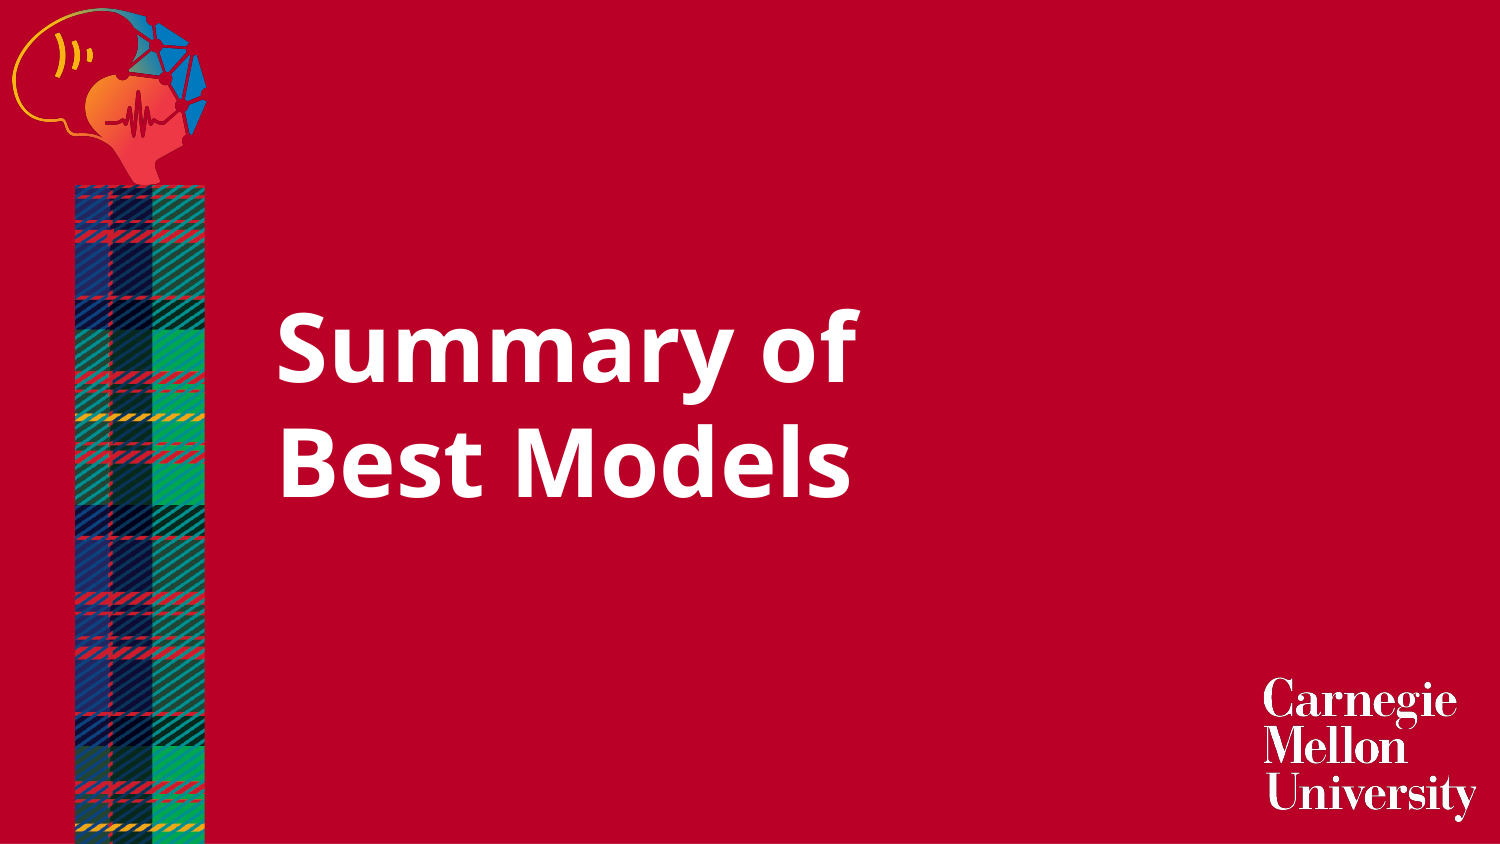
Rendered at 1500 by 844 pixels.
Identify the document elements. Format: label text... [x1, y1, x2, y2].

picture [12, 8, 207, 844]
picture [1263, 677, 1477, 822]
title Summary of Best Models [260, 279, 1269, 467]
